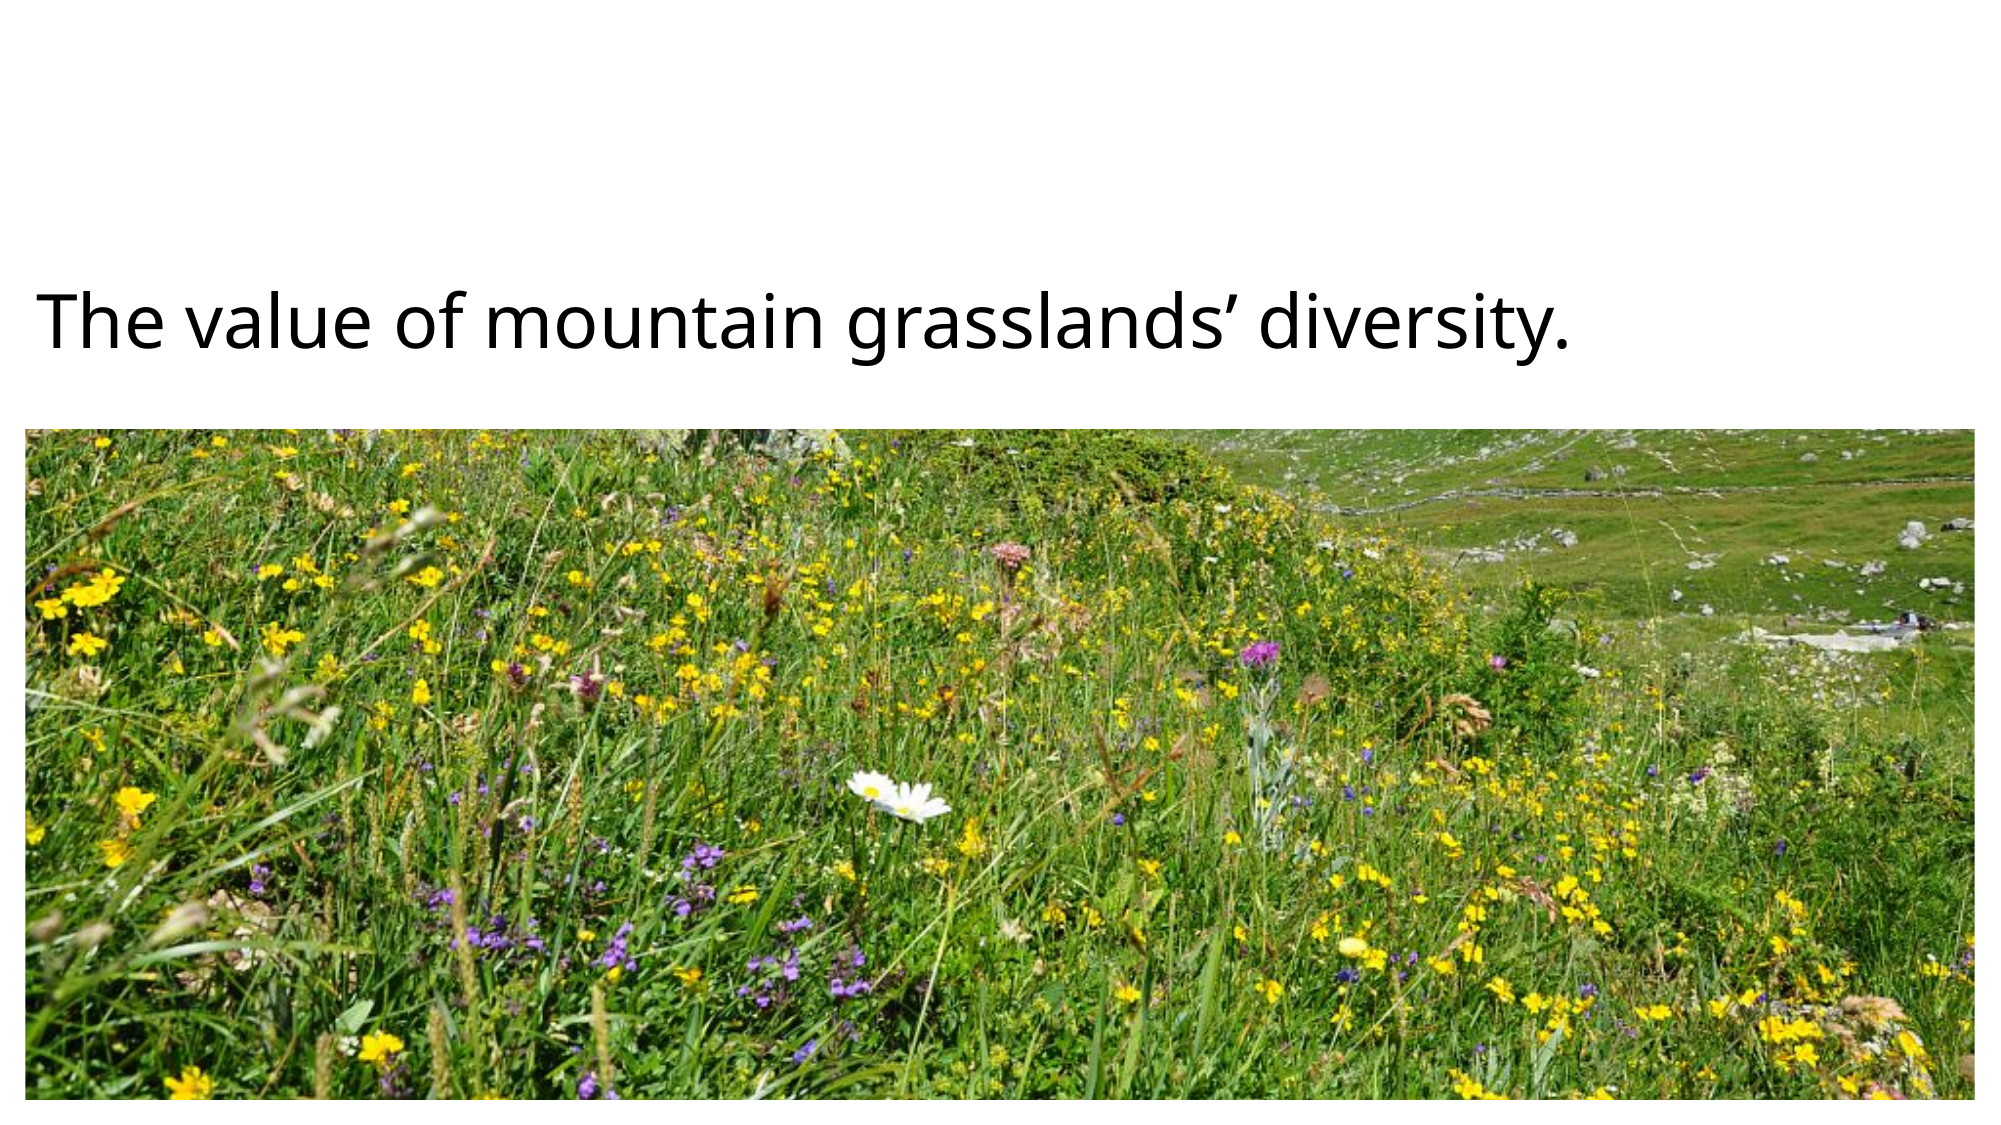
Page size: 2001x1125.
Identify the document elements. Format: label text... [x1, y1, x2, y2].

picture [25, 429, 1975, 1100]
title The value of mountain grasslands’ diversity. [21, 155, 1747, 373]
